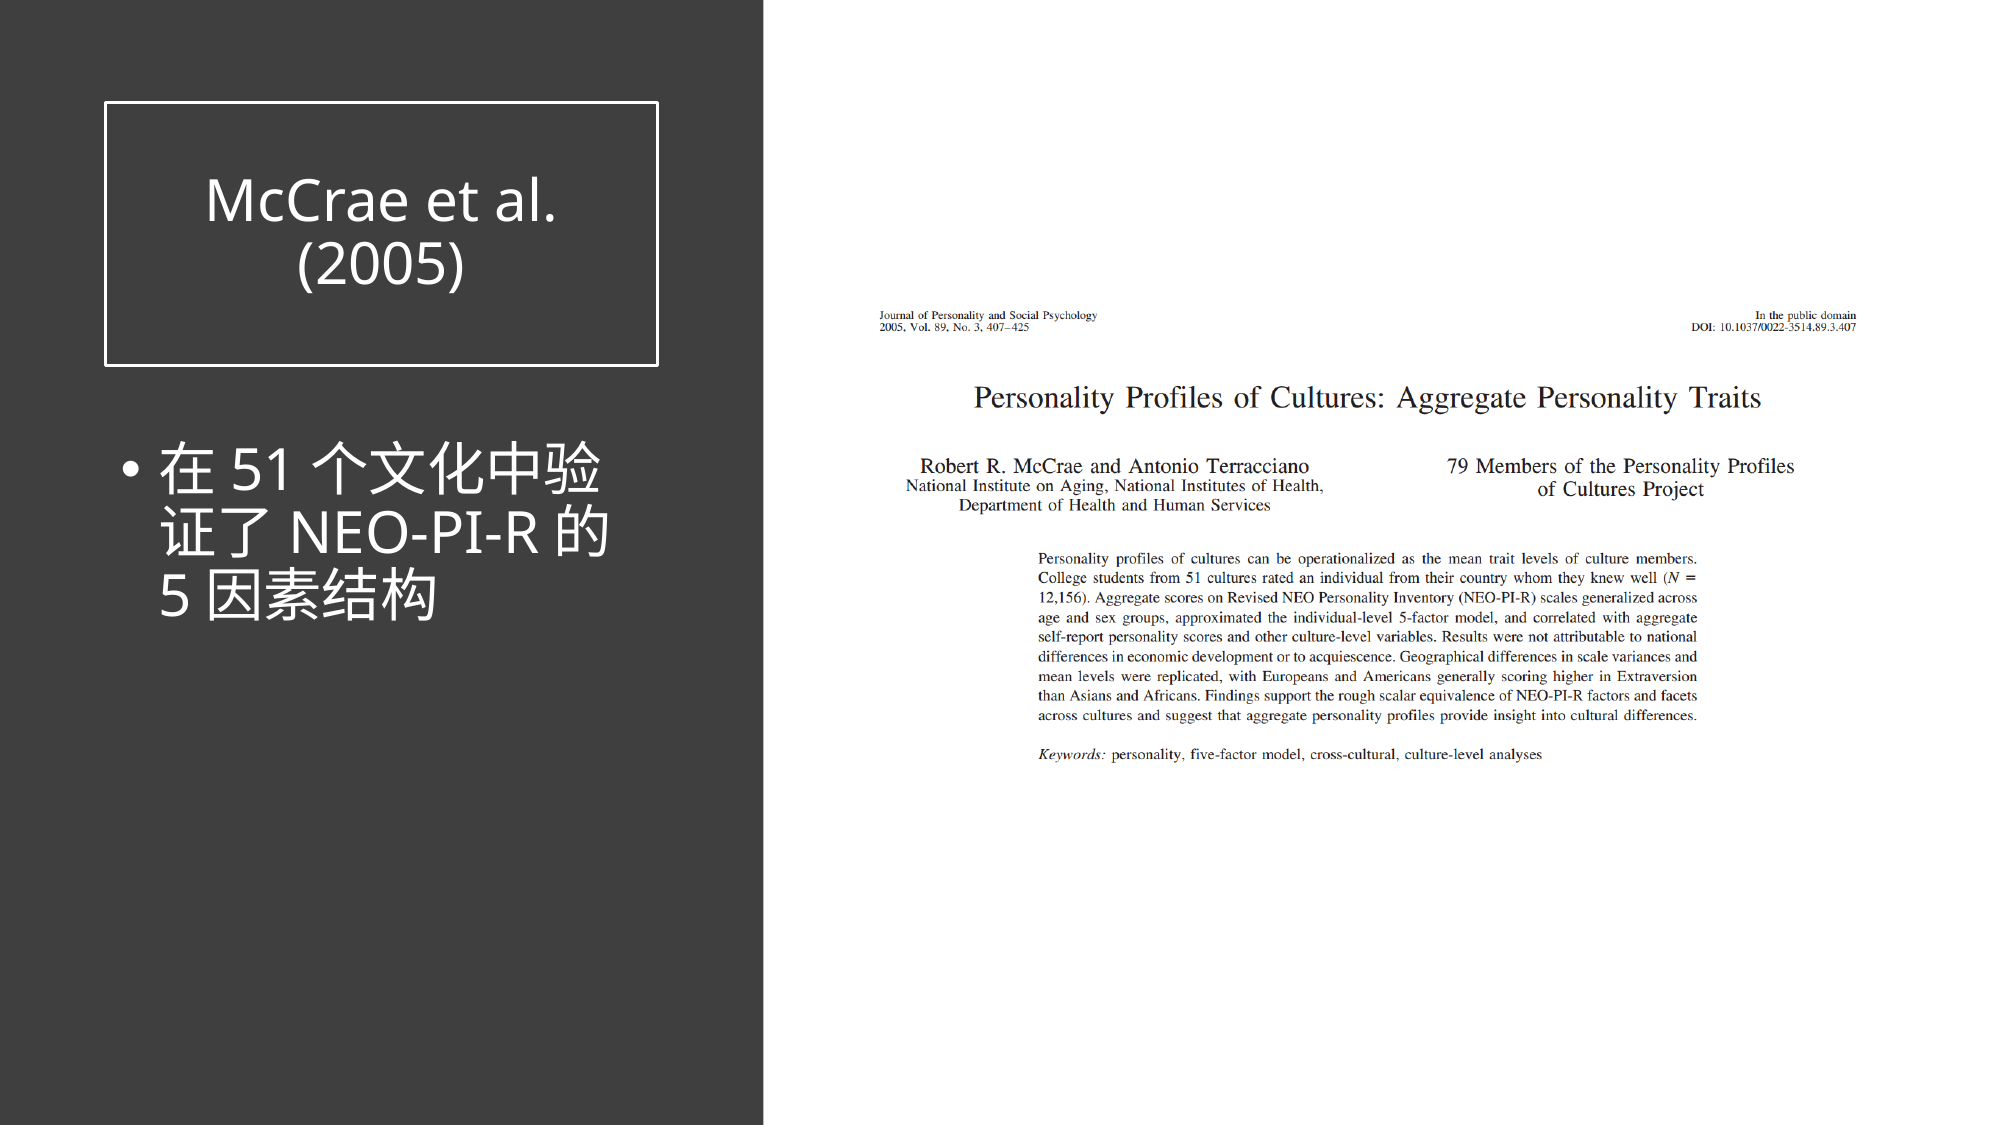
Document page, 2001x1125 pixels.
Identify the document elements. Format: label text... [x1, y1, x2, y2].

title McCrae et al. (2005) [105, 102, 658, 366]
text_box [0, 0, 764, 1125]
list 在51个文化中验证了NEO-PI-R的5因素结构 [105, 432, 658, 994]
picture [869, 301, 1895, 798]
